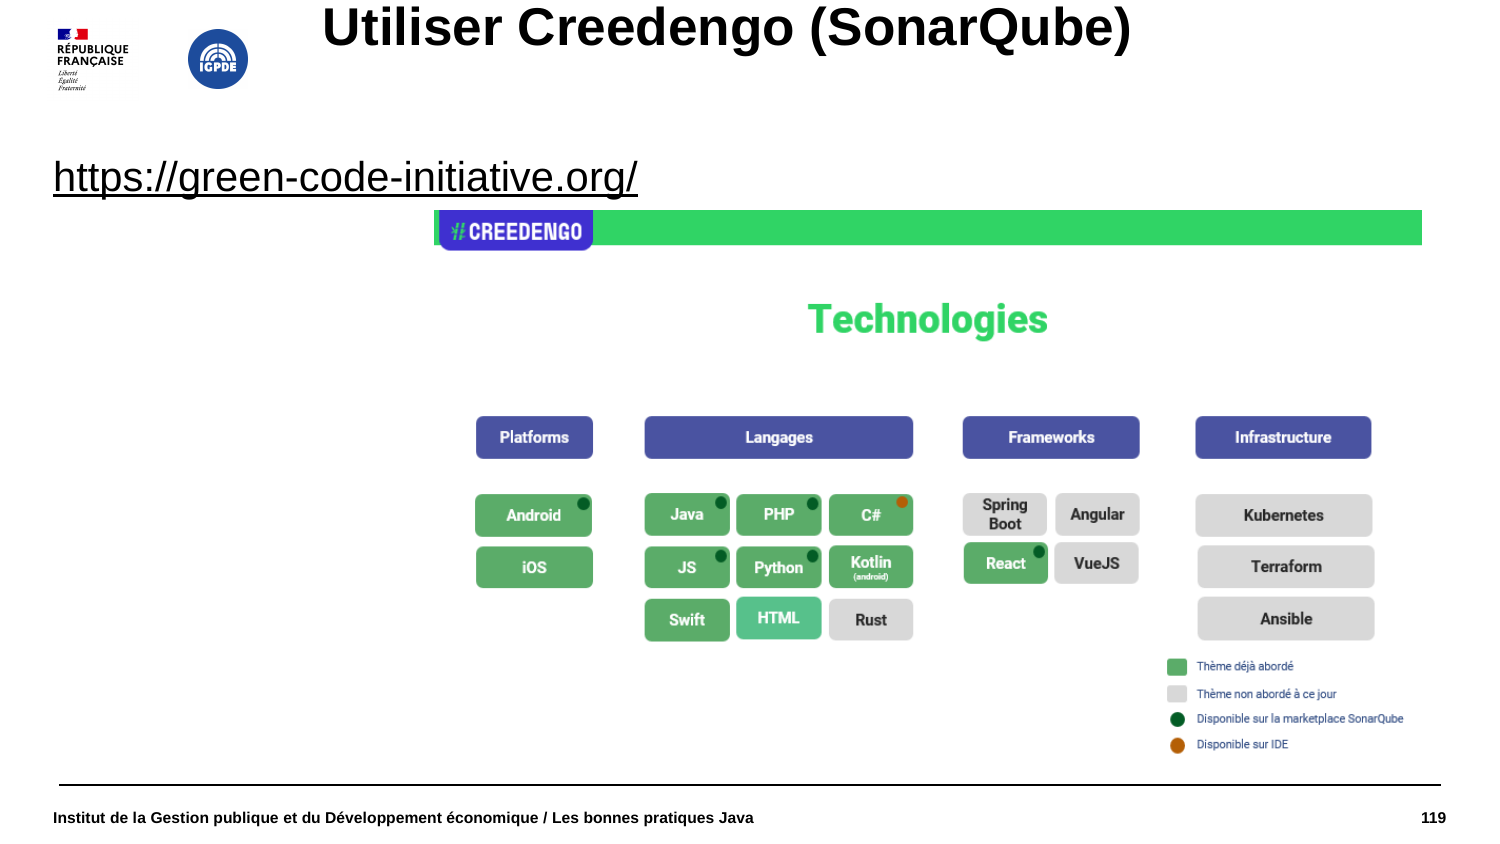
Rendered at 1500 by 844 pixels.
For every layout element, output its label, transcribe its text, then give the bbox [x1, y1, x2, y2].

title Utiliser Creedengo (SonarQube) [322, 0, 1282, 116]
picture [433, 210, 1422, 774]
footer Institut de la Gestion publique et du Développement économique / Les bonnes pratiques Java [53, 787, 780, 844]
list https://green-code-initiative.org/ [53, 150, 1462, 729]
picture [47, 18, 139, 101]
slide_number 119 [1224, 787, 1447, 844]
picture [188, 29, 248, 89]
